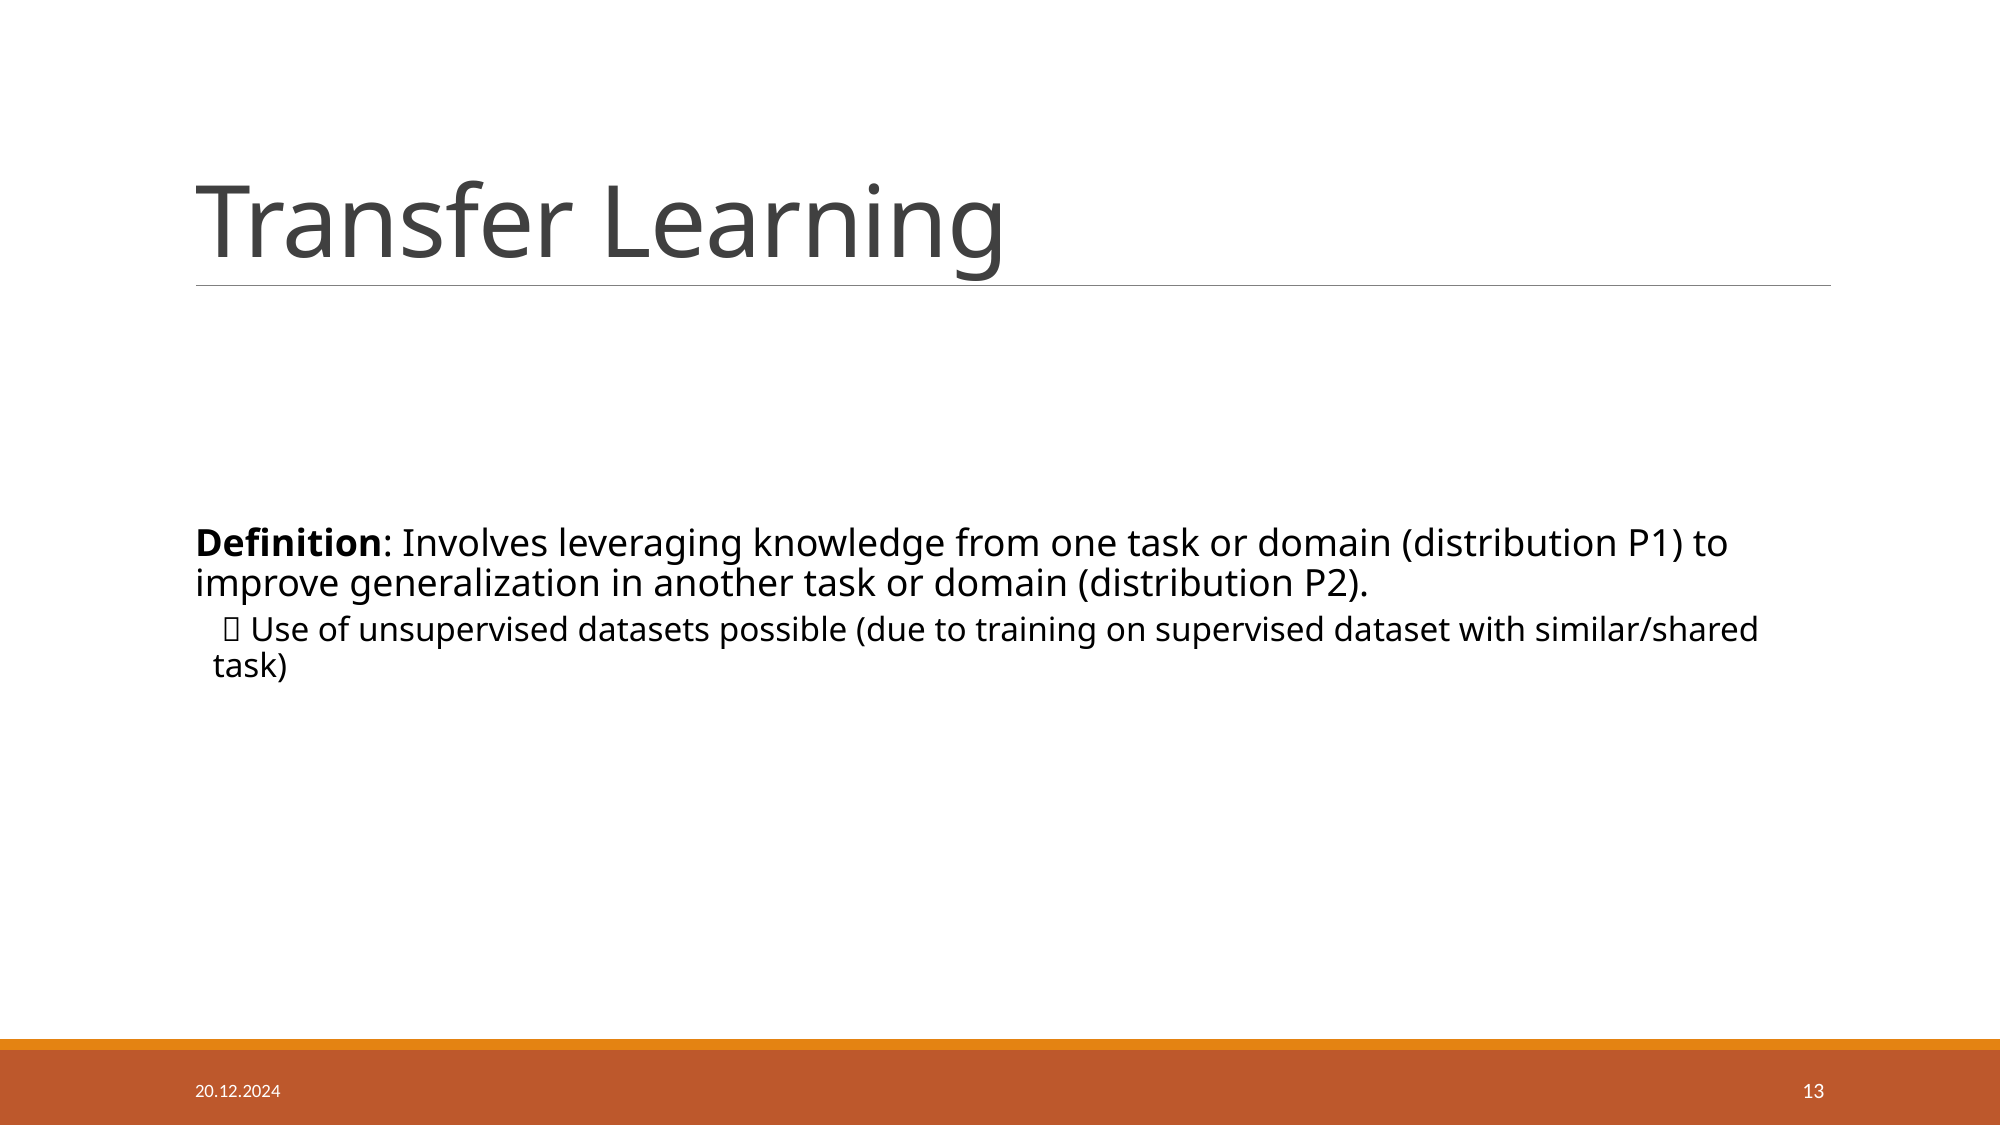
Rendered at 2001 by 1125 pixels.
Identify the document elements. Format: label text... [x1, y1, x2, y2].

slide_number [180, 1059, 586, 1120]
slide_number 13 [1624, 1059, 1840, 1120]
list Definition: Involves leveraging knowledge from one task or domain (distribution P1) to improve generalization in another task or domain (distribution P2).  Use of unsupervised datasets possible (due to training on supervised dataset with similar/shared task) [180, 302, 1816, 963]
title Transfer Learning [180, 47, 1830, 285]
